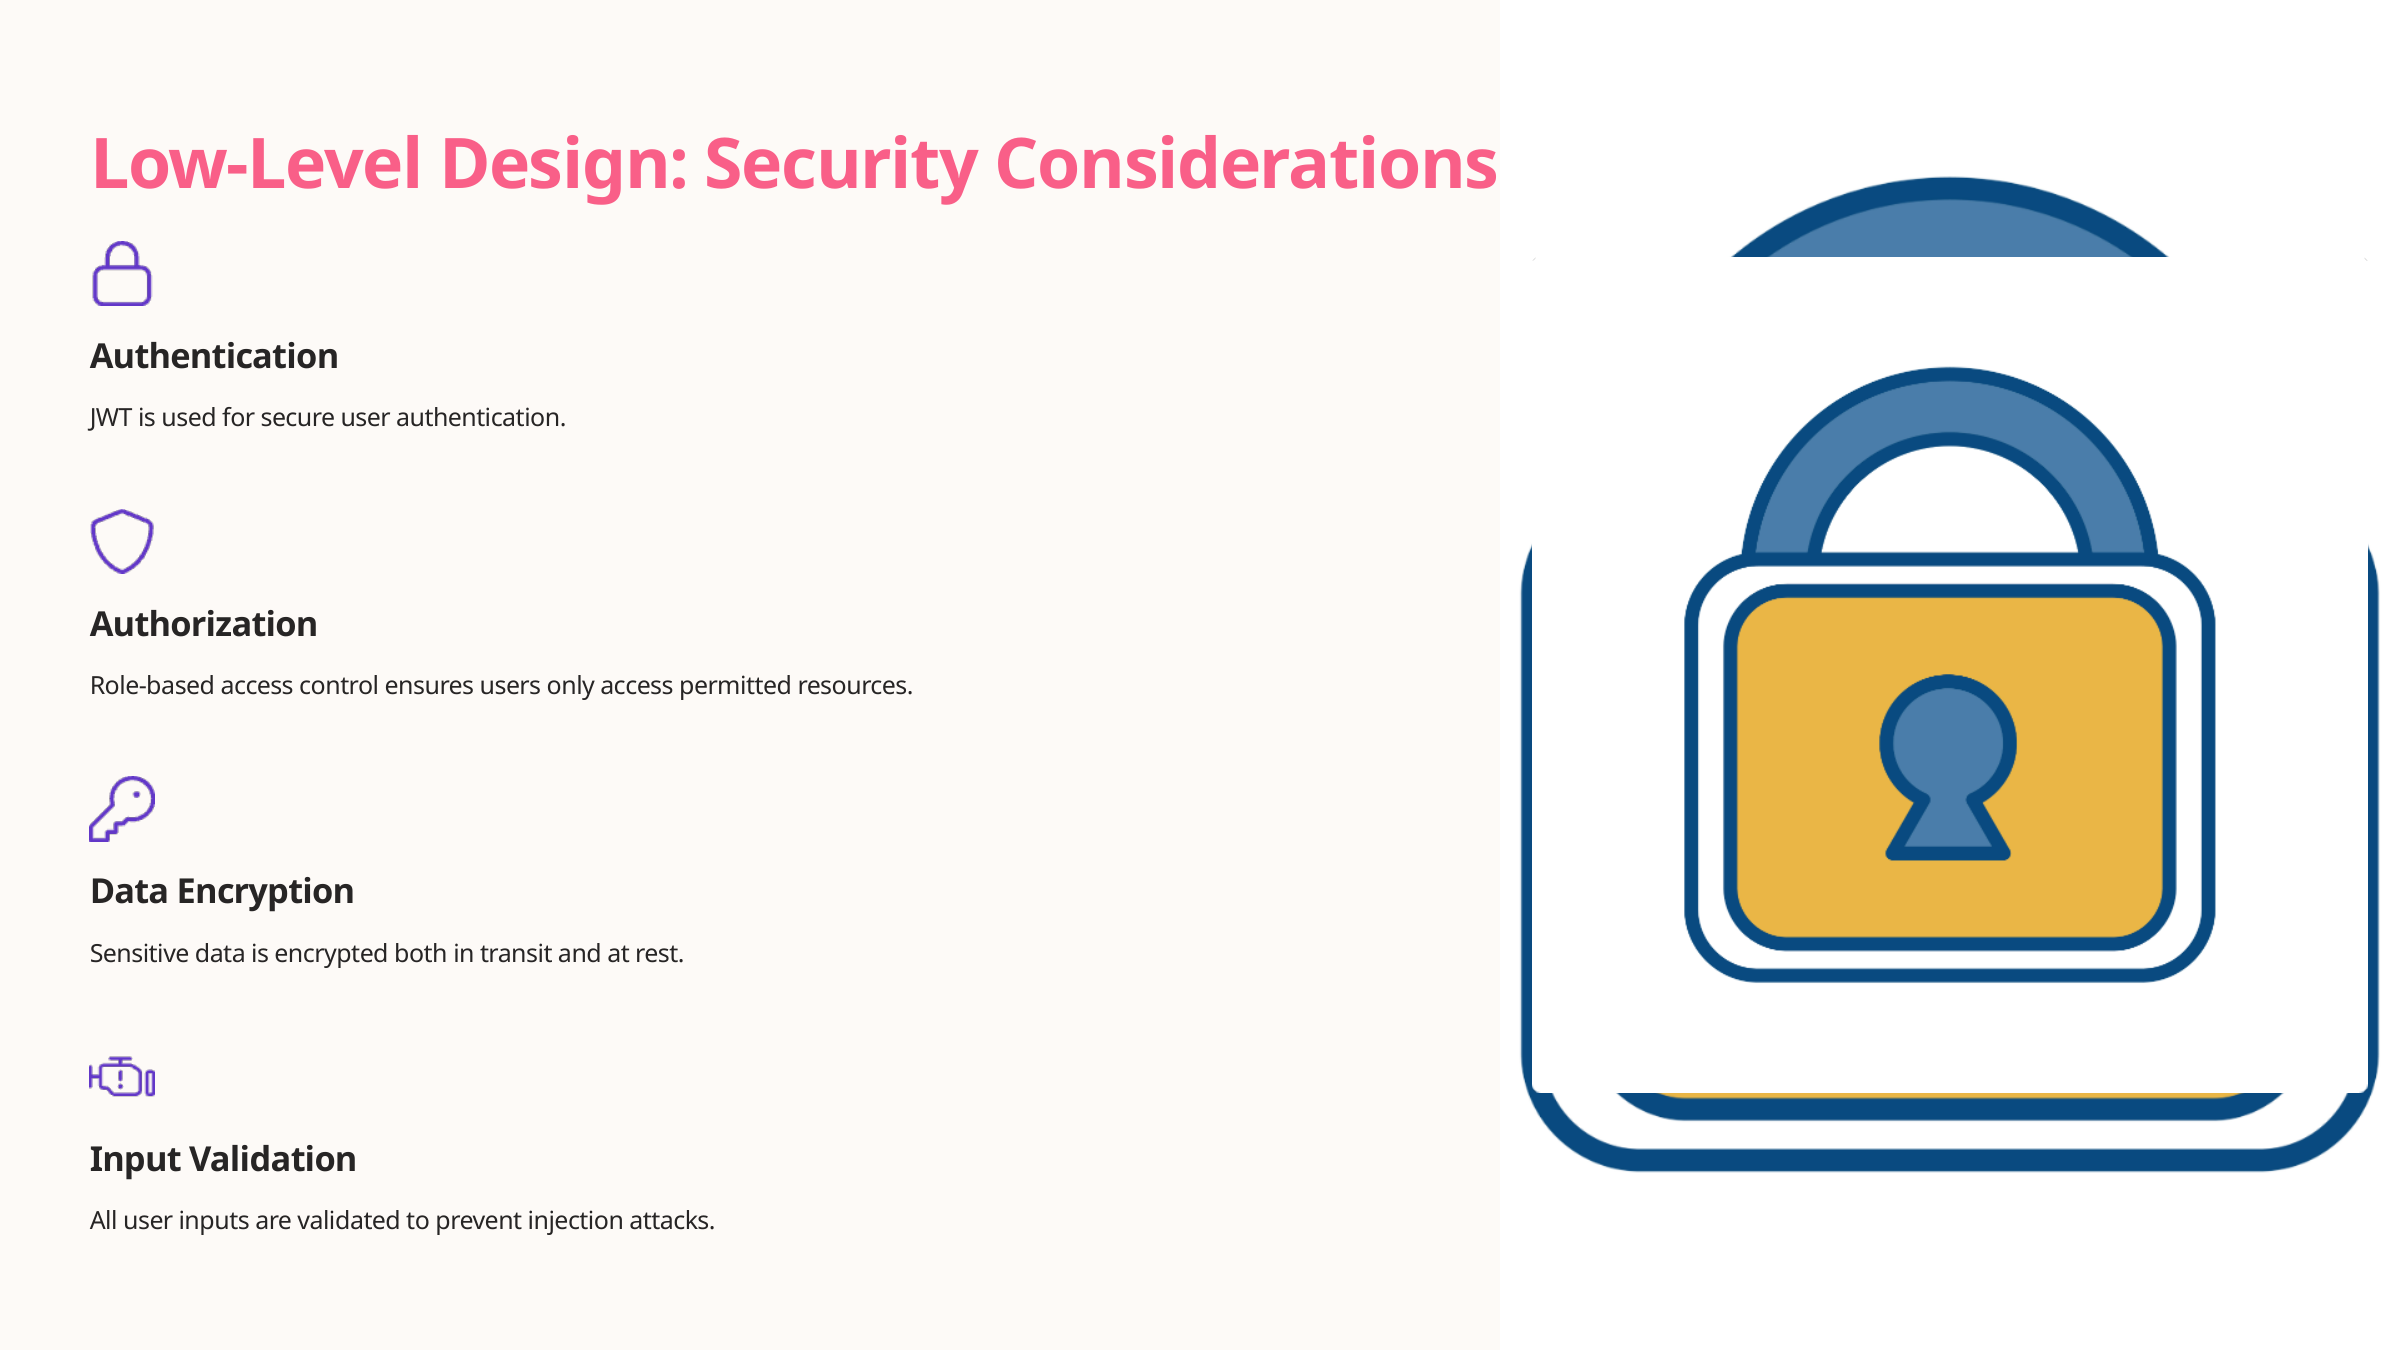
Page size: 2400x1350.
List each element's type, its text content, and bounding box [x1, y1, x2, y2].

text_box All user inputs are validated to prevent injection attacks. [89, 1194, 1410, 1236]
picture [89, 509, 155, 574]
text_box Authorization [89, 599, 444, 644]
picture [1499, 0, 2400, 1350]
text_box Authentication [89, 331, 444, 376]
picture [89, 241, 155, 306]
text_box Low-Level Design: Security Considerations [89, 114, 1409, 203]
text_box Sensitive data is encrypted both in transit and at rest. [89, 926, 1410, 968]
picture [89, 776, 155, 842]
text_box Role-based access control ensures users only access permitted resources. [89, 658, 1410, 700]
text_box JWT is used for secure user authentication. [89, 391, 1410, 433]
text_box Input Validation [89, 1134, 444, 1179]
picture [89, 1044, 155, 1109]
text_box Data Encryption [89, 866, 444, 911]
